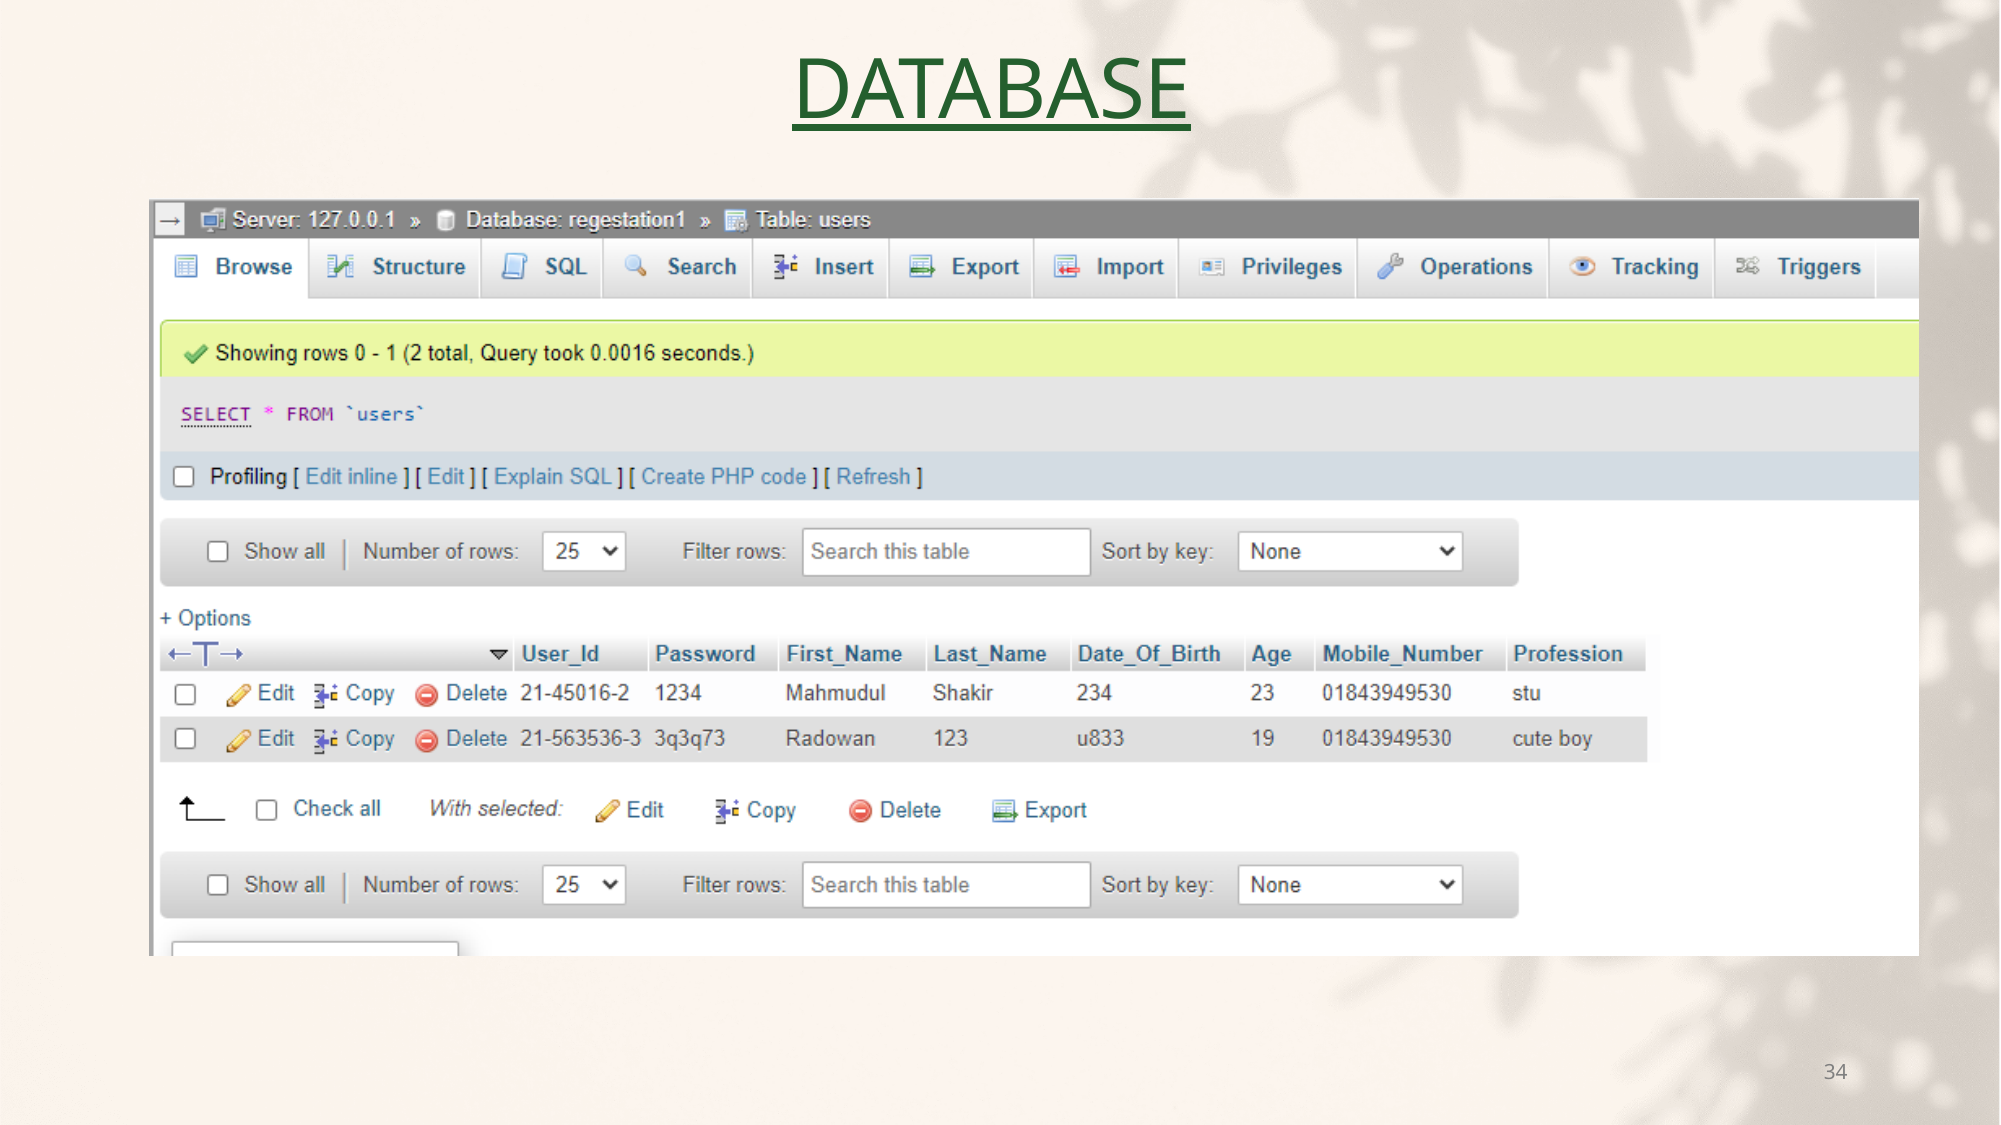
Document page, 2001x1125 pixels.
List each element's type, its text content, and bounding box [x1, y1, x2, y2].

title DATABASE [129, 38, 1855, 144]
slide_number 34 [1412, 1042, 1863, 1103]
picture [0, 0, 2000, 1125]
